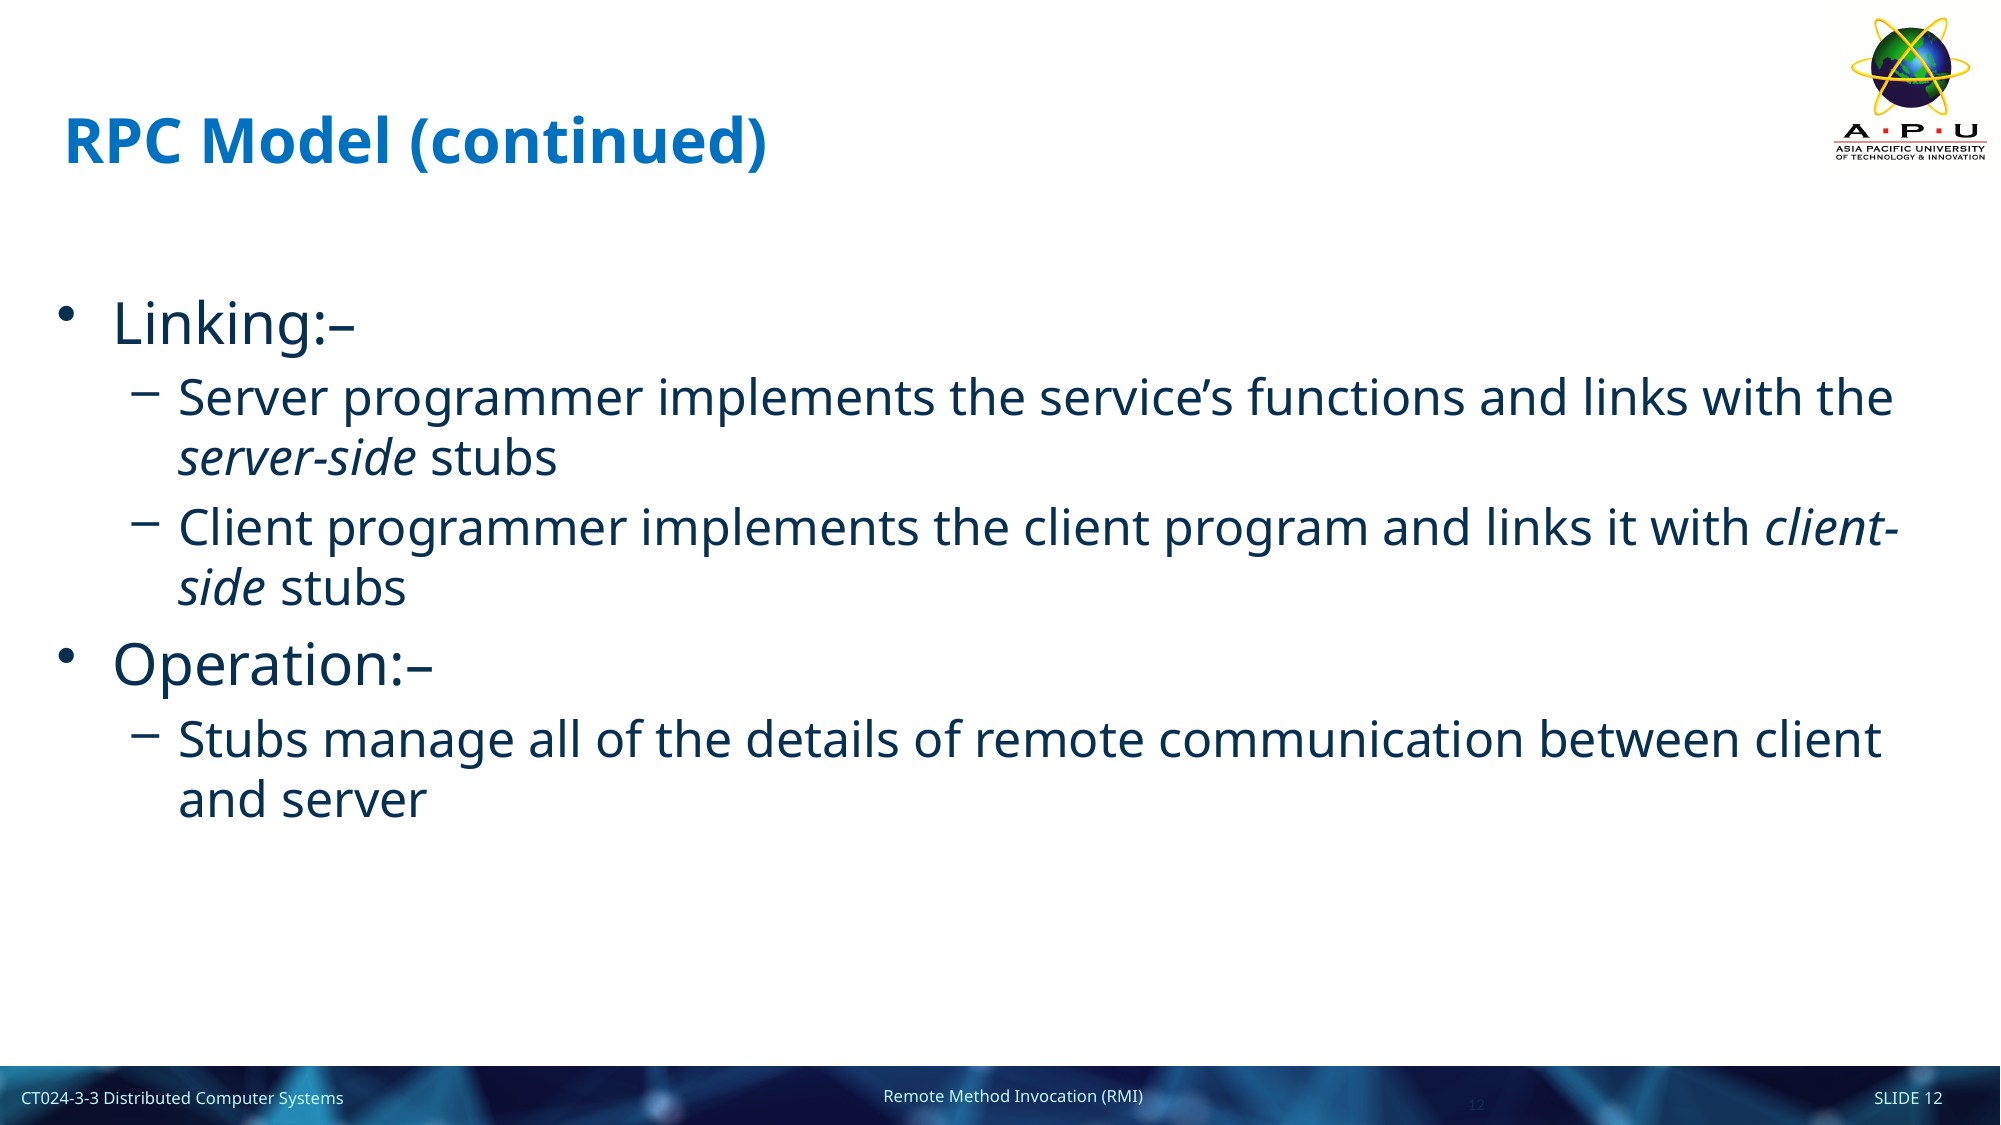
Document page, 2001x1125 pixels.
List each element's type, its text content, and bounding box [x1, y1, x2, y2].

picture [0, 1066, 2000, 1125]
title RPC Model (continued) [48, 45, 1764, 233]
picture [1822, 0, 2000, 178]
list Linking:– Server programmer implements the service’s functions and links with the server-side stubs Client programmer implements the client program and links it with client-side stubs Operation:– Stubs manage all of the details of remote communication between client and server [41, 278, 1969, 1021]
footer 12 [1025, 1086, 1500, 1125]
